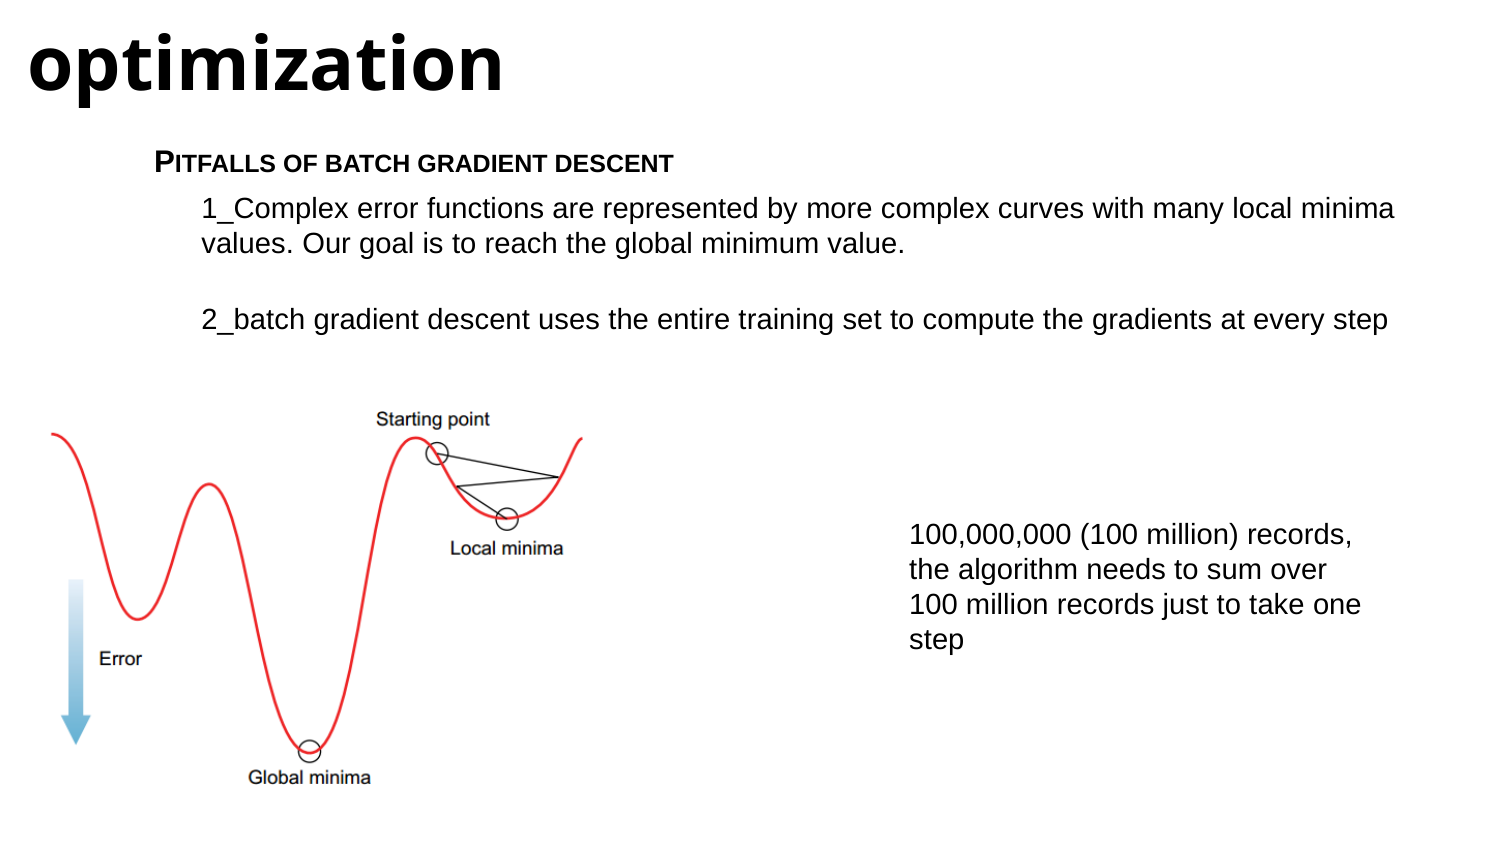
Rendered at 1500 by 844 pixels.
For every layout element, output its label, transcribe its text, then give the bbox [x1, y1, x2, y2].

text_box 100,000,000 (100 million) records, the algorithm needs to sum over 100 million records just to take one step [894, 500, 1387, 671]
text_box 1_Complex error functions are represented by more complex curves with many local minima values. Our goal is to reach the global minimum value. [186, 174, 1489, 275]
text_box 2_batch gradient descent uses the entire training set to compute the gradients at every step [186, 285, 1463, 351]
text_box optimization [12, 0, 1042, 210]
text_box PITFALLS OF BATCH GRADIENT DESCENT [139, 126, 700, 232]
picture [24, 375, 584, 820]
